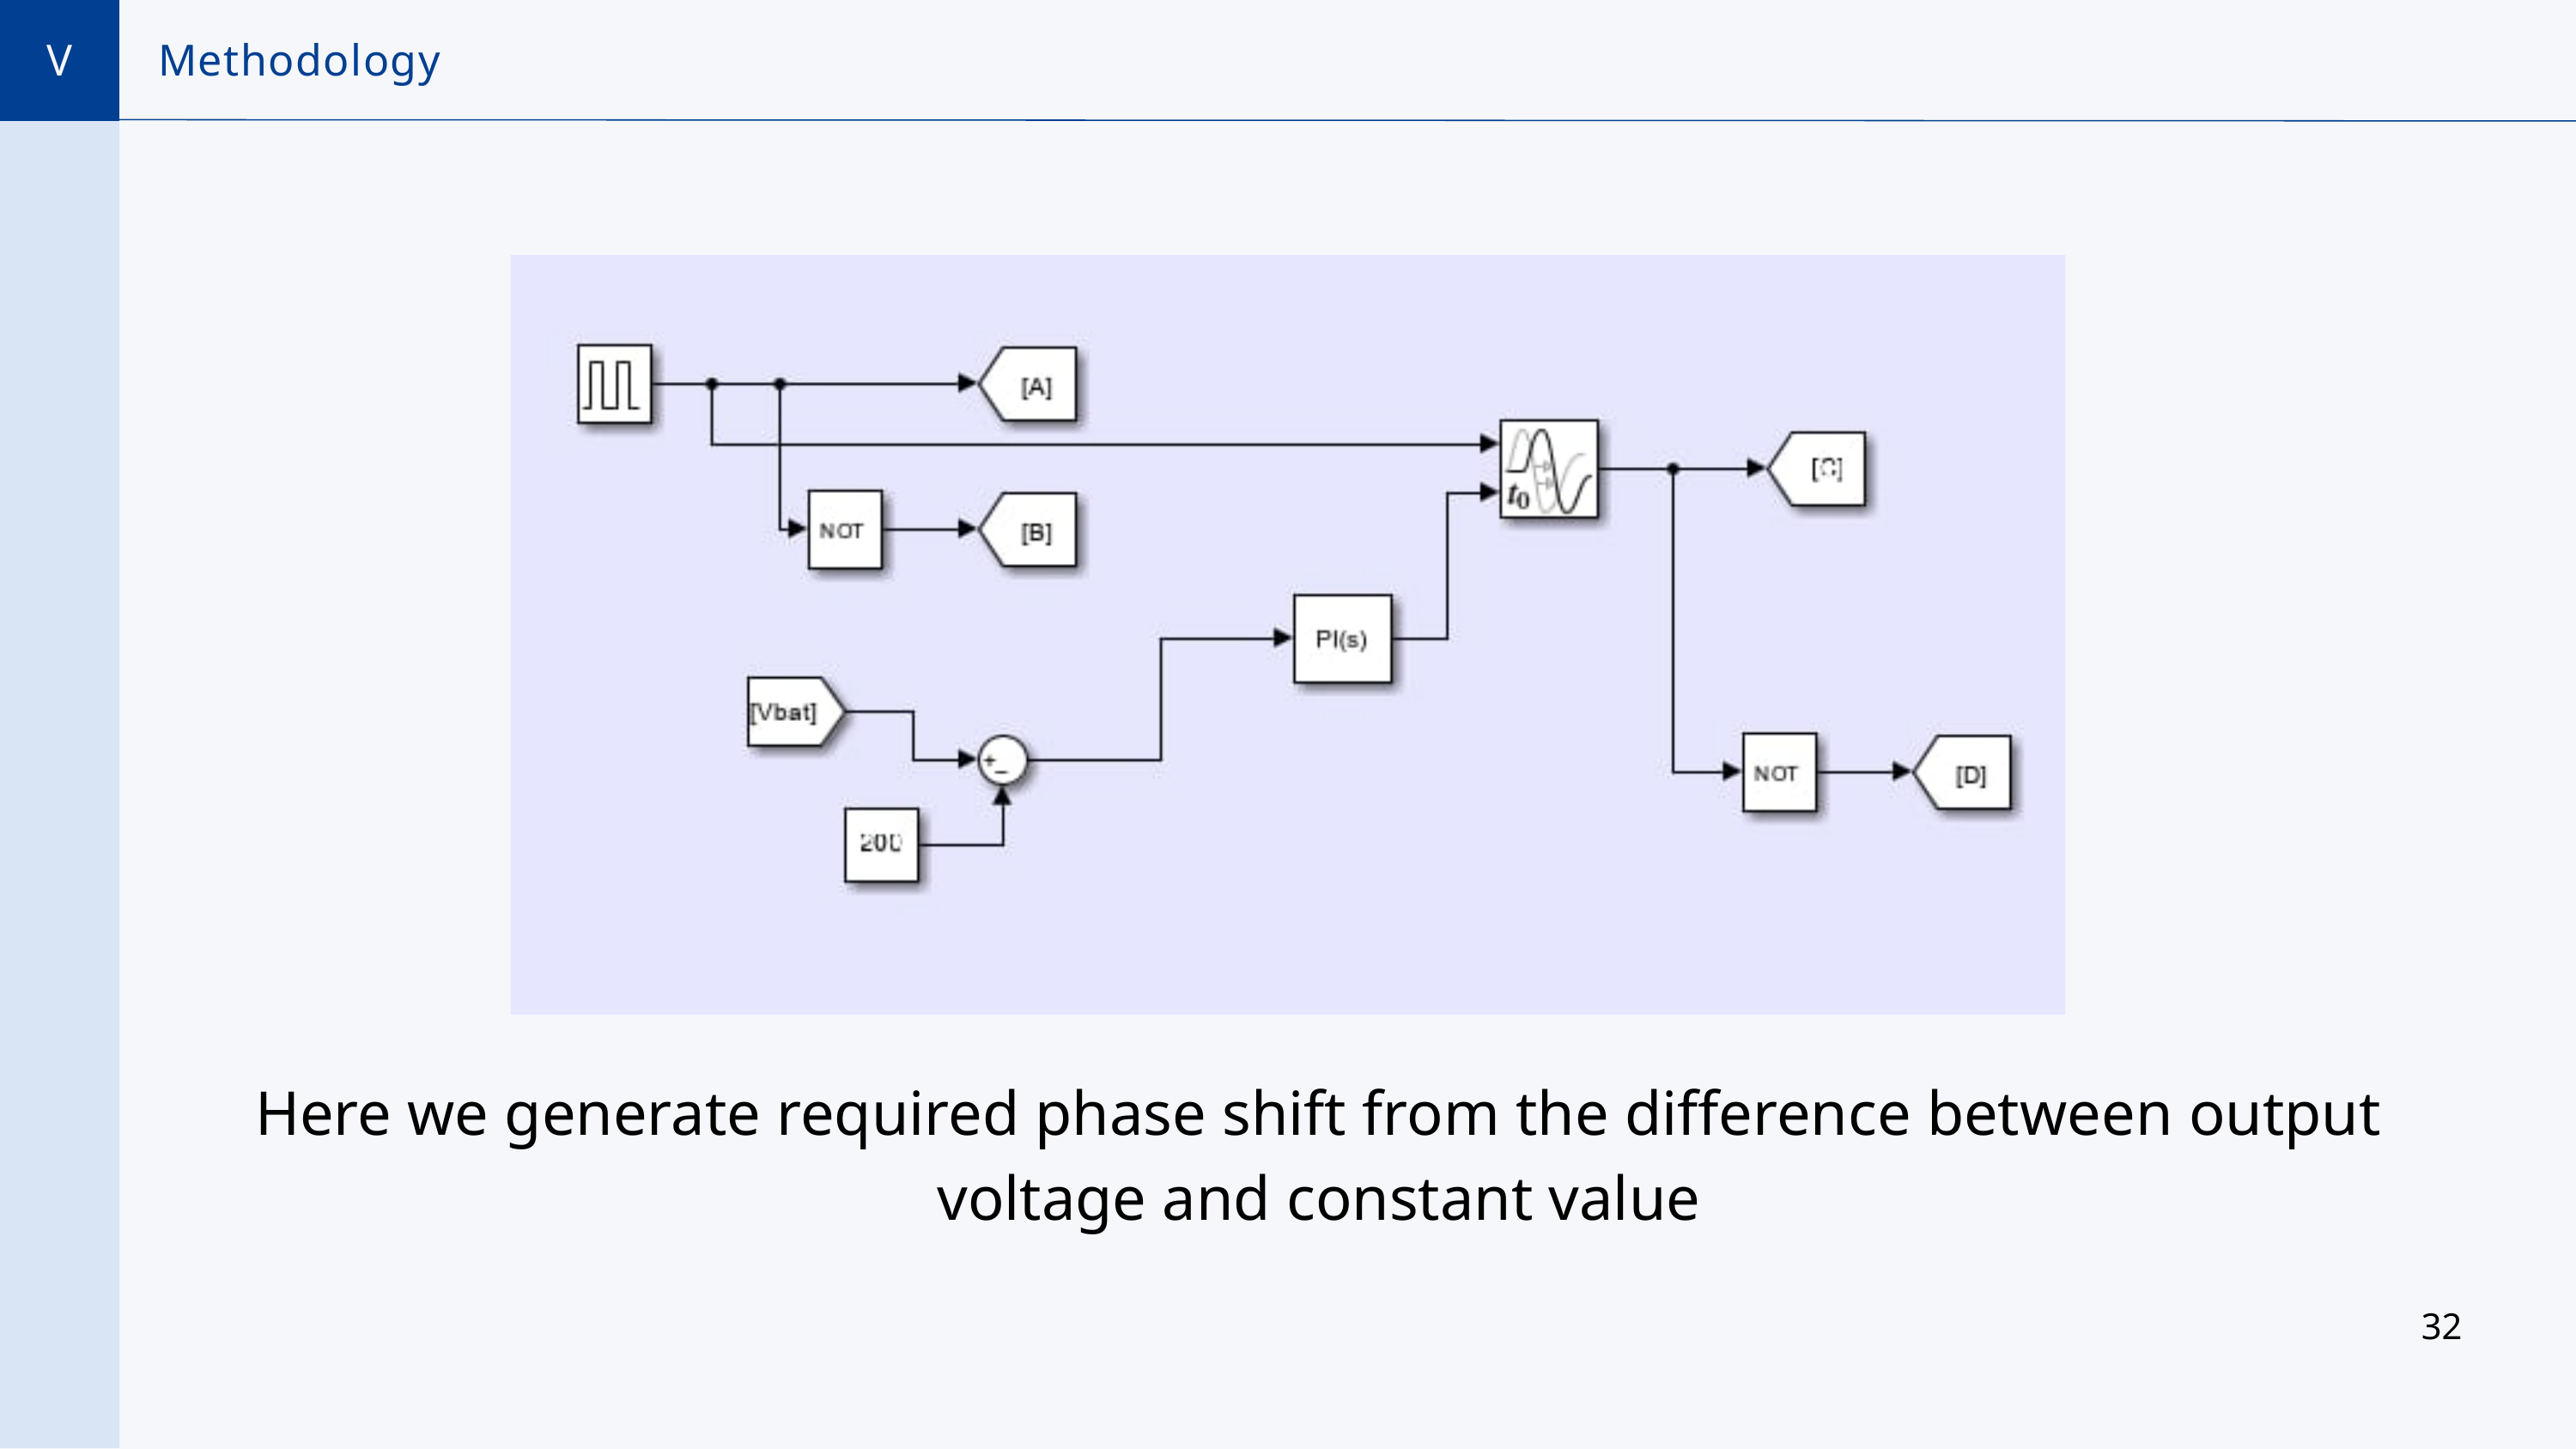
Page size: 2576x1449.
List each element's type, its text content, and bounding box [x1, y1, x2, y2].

text_box 32 [2421, 1296, 2463, 1348]
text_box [0, 0, 120, 120]
text_box Here we generate required phase shift from the difference between output voltage and constant value [208, 1062, 2432, 1233]
text_box [510, 255, 2066, 1015]
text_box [0, 120, 120, 1449]
text_box Methodology [158, 33, 1650, 85]
